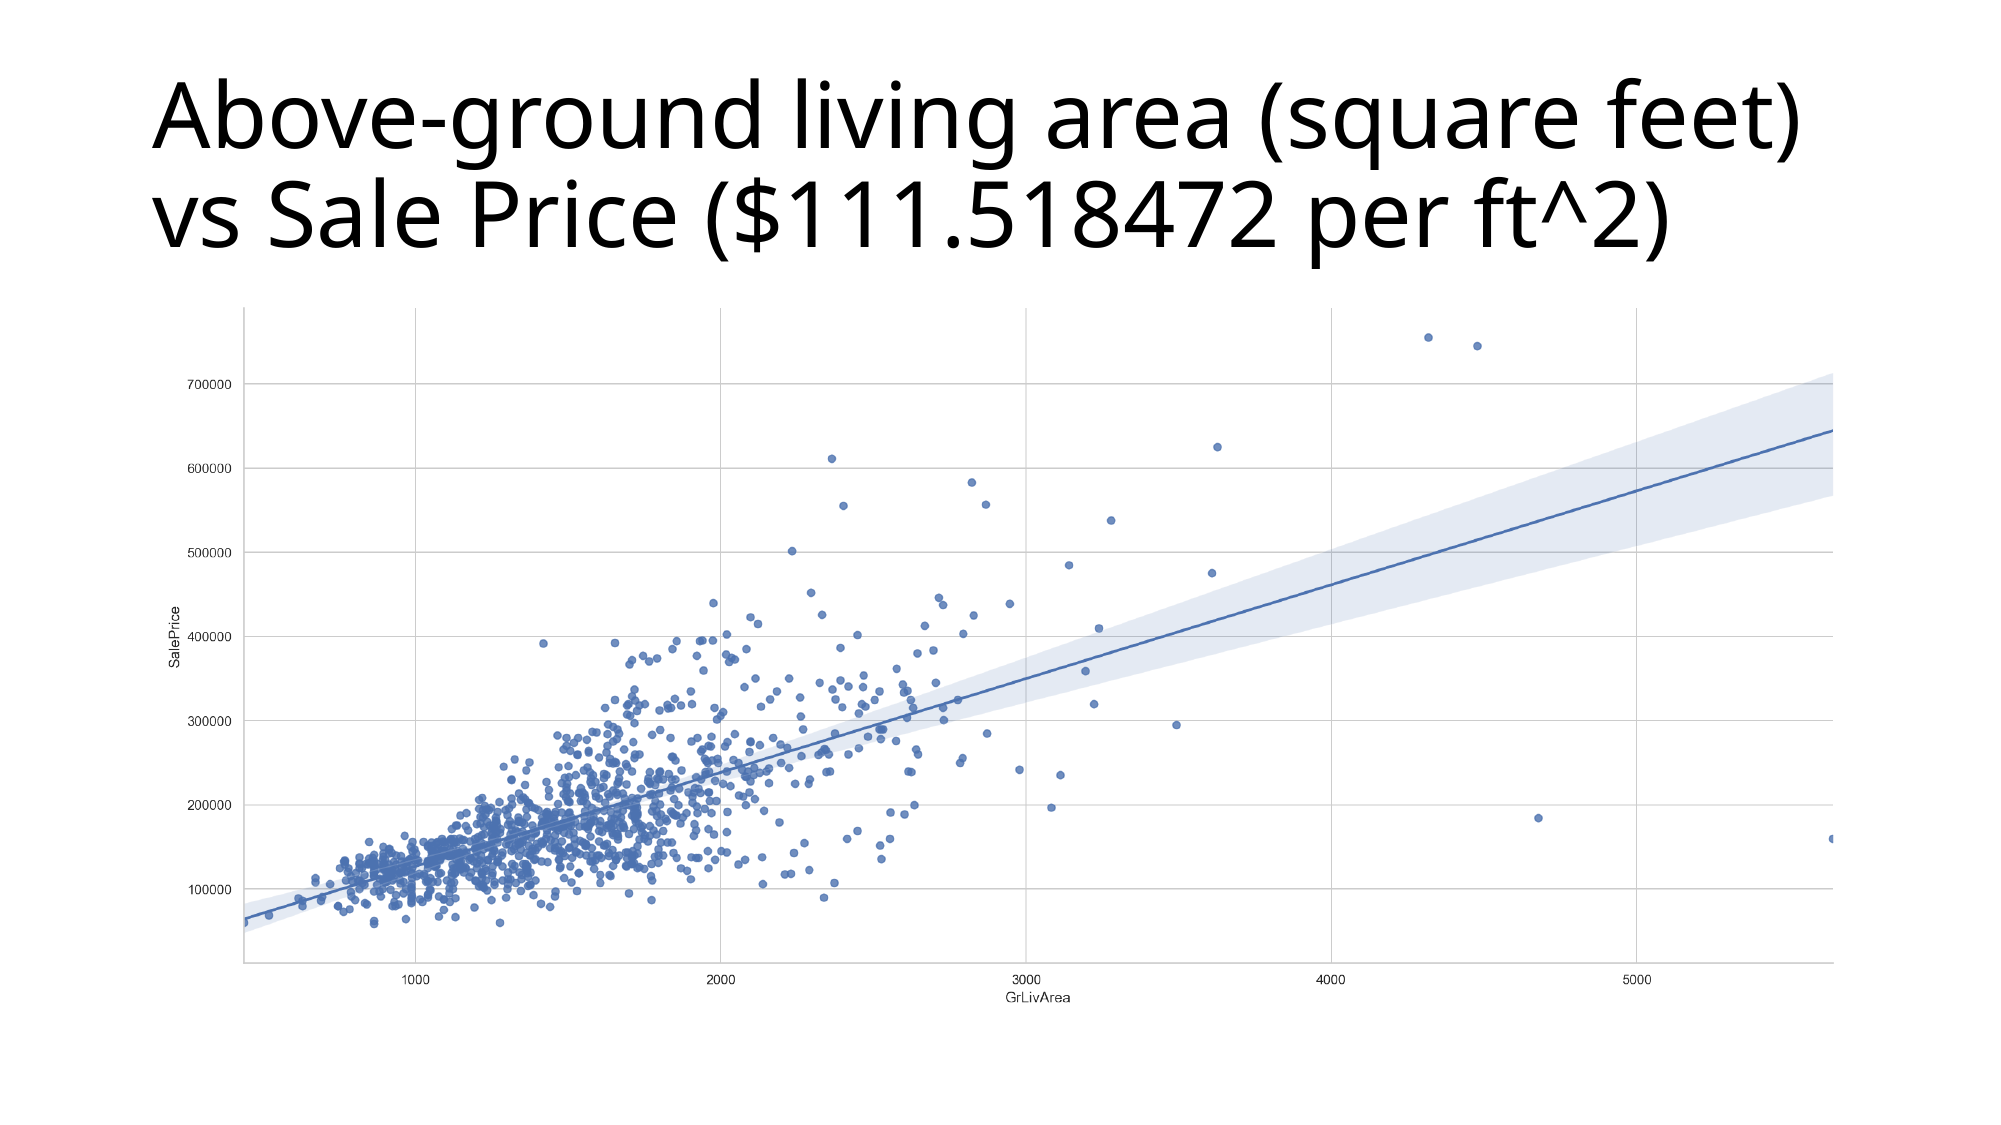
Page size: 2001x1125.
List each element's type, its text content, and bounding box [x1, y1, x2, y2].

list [159, 299, 1841, 1014]
title Above-ground living area (square feet) vs Sale Price ($111.518472 per ft^2) [137, 59, 1863, 278]
